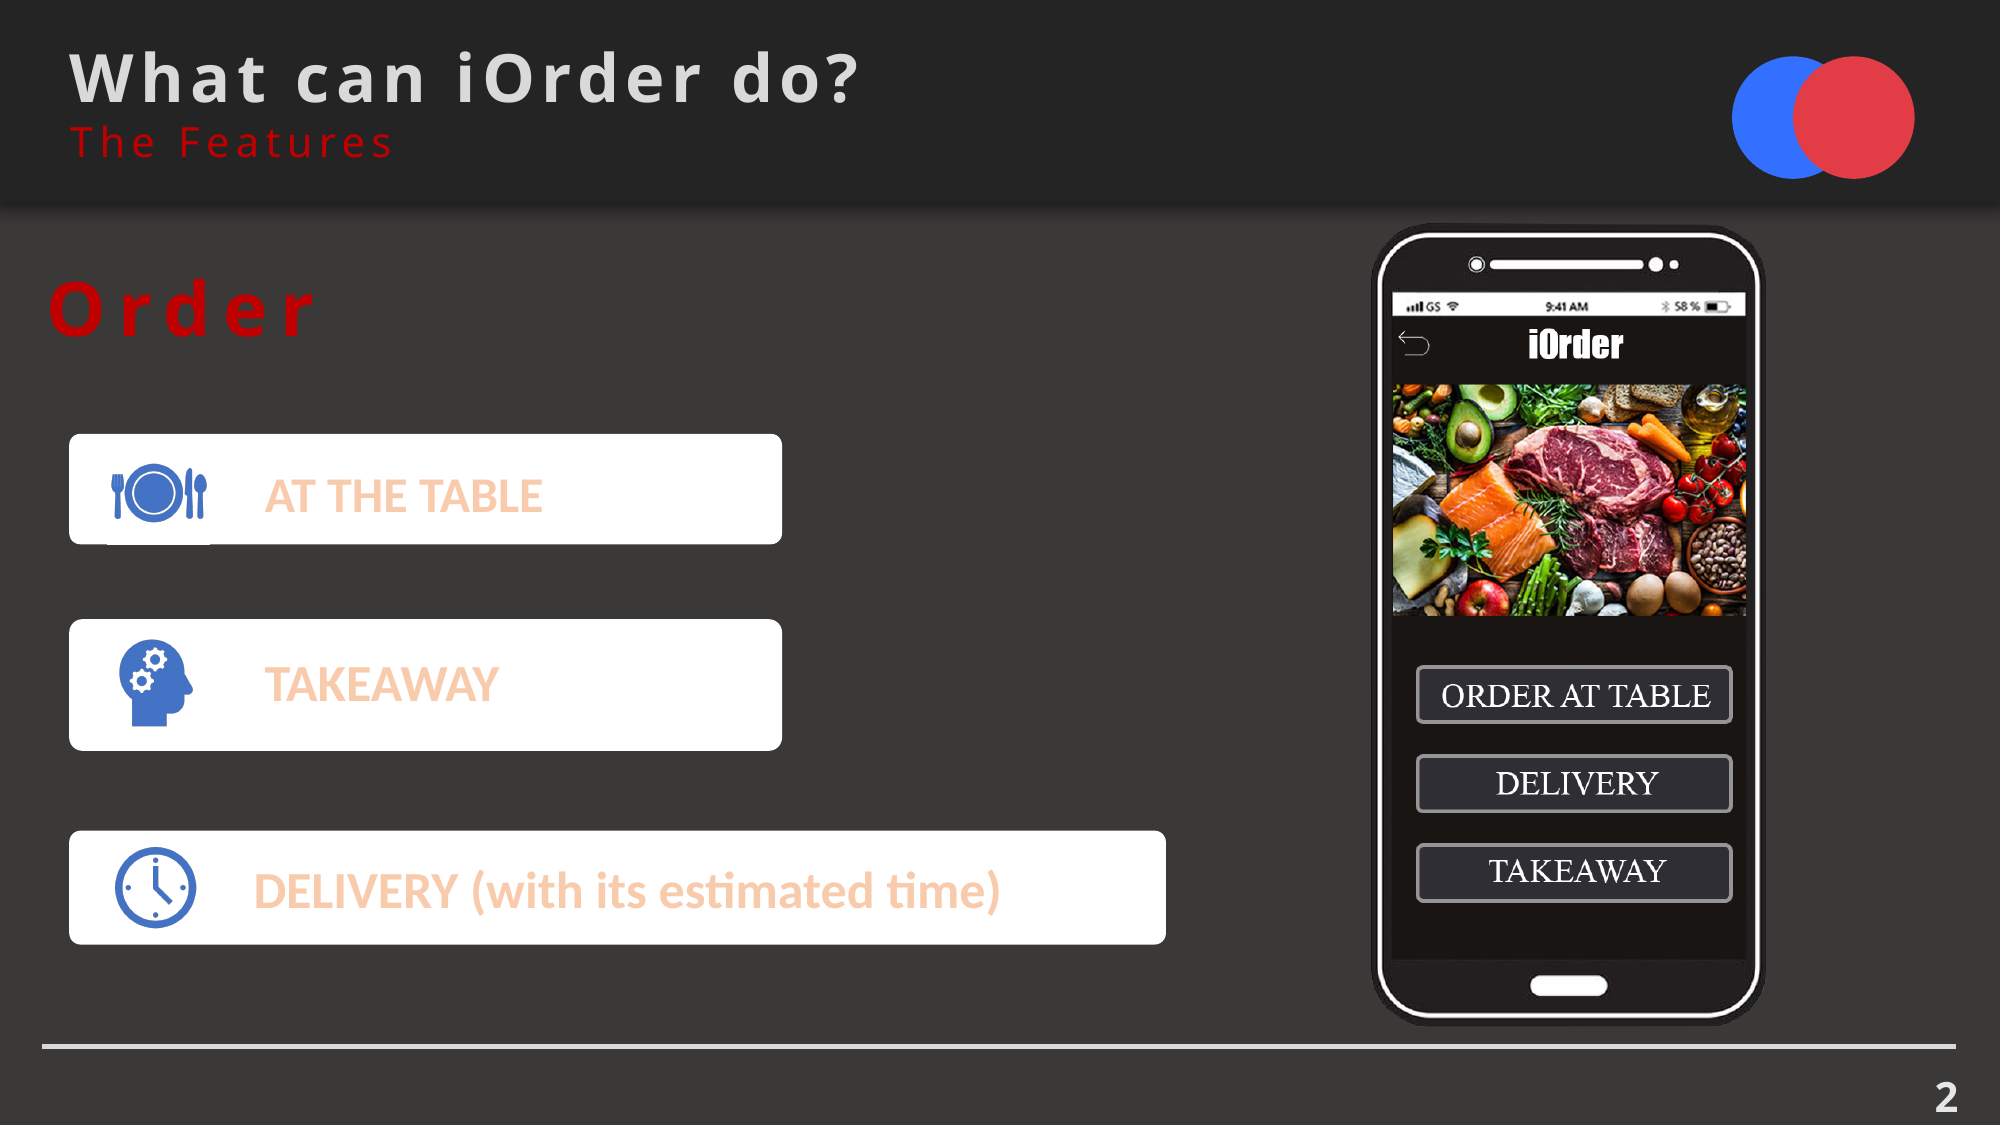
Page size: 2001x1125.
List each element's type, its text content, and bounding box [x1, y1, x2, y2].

text_box [1791, 55, 1916, 180]
text_box [1731, 55, 1823, 180]
picture [1370, 223, 1766, 1027]
text_box 2 [1919, 1063, 1974, 1125]
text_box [69, 359, 1245, 1002]
text_box Order [31, 253, 330, 359]
text_box What can iOrder do? The Features [0, 0, 2000, 201]
